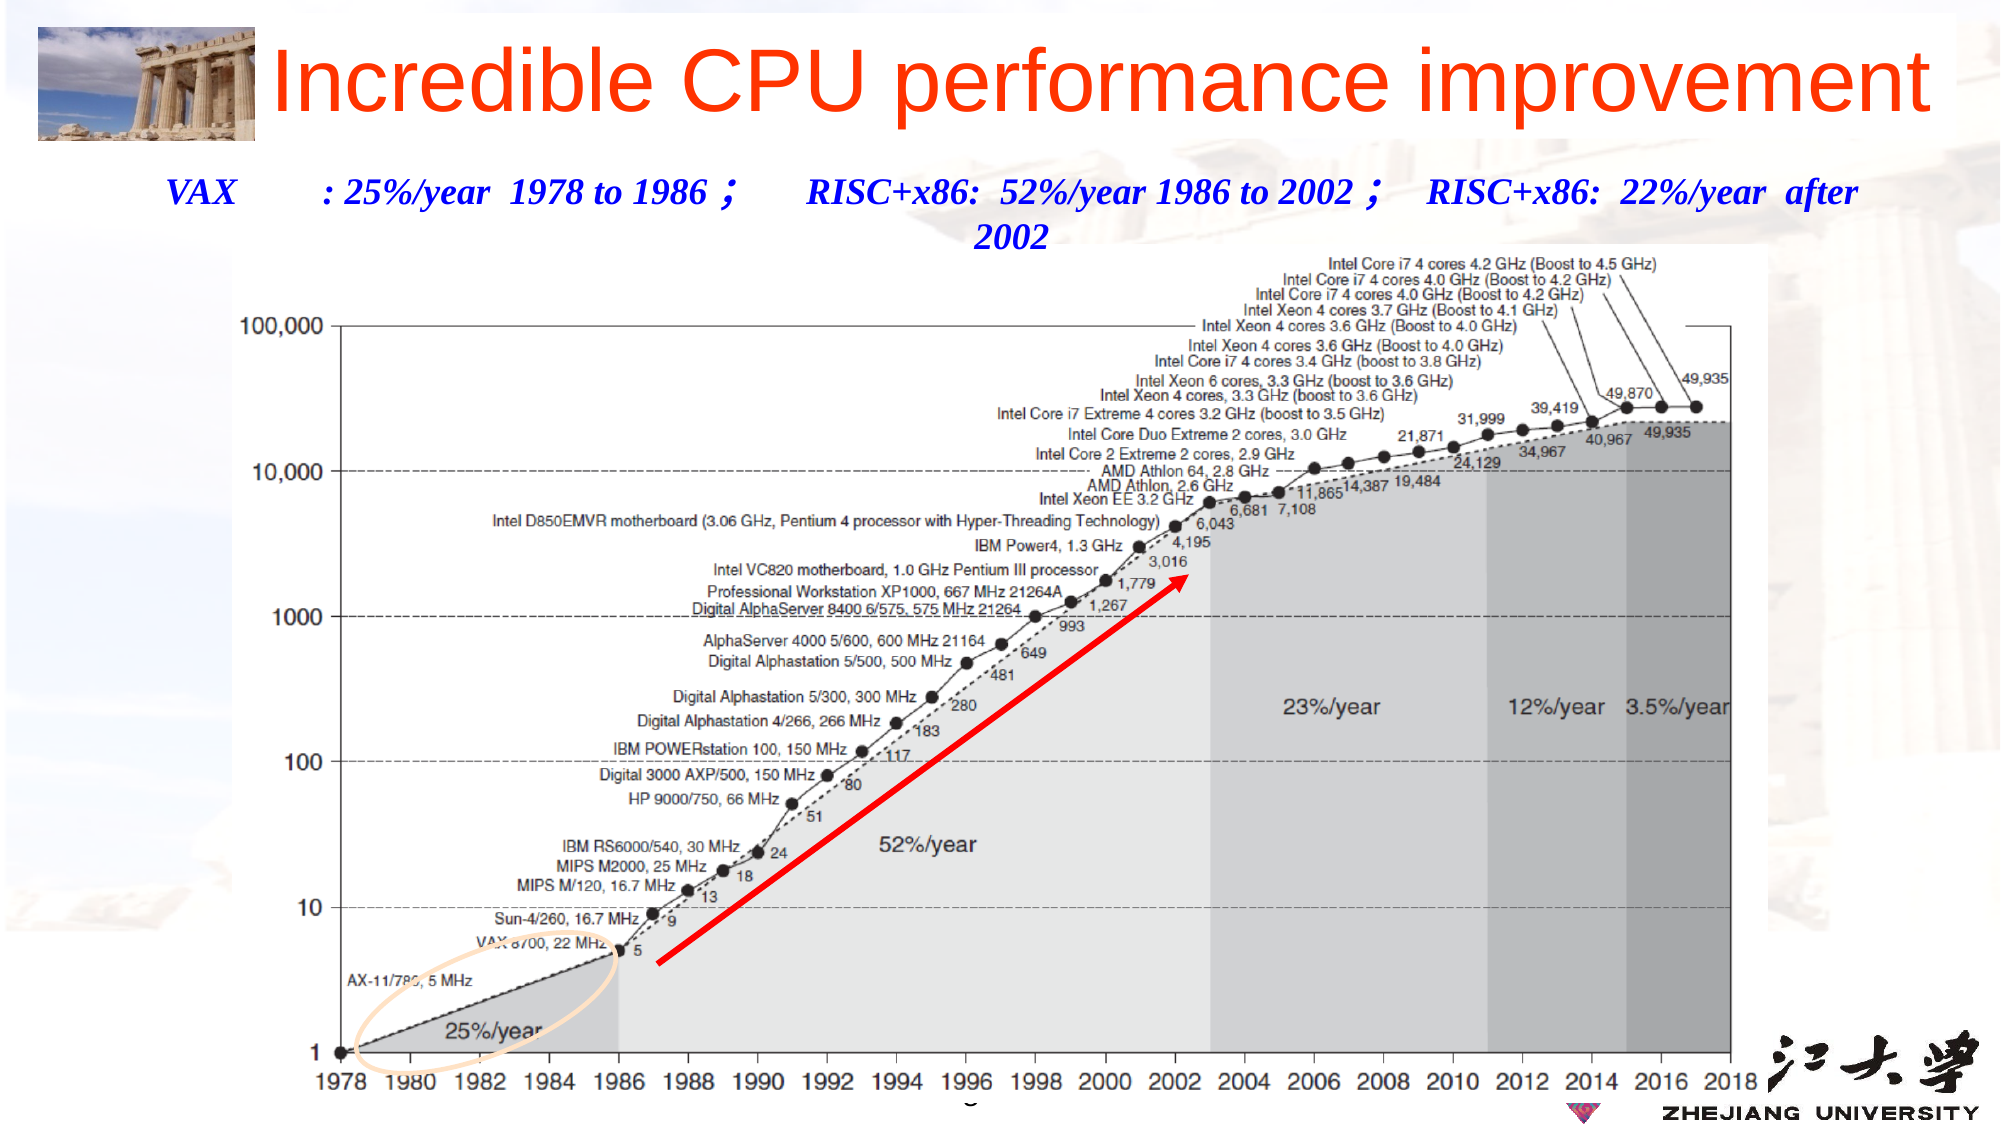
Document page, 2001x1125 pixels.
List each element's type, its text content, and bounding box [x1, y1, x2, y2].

title Incredible CPU performance improvement [255, 12, 1957, 139]
text_box VAX : 25%/year 1978 to 1986； RISC+x86: 52%/year 1986 to 2002； RISC+x86: 22%/year after 2002 [114, 159, 1910, 265]
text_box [657, 574, 1190, 965]
picture [0, 0, 2001, 1125]
